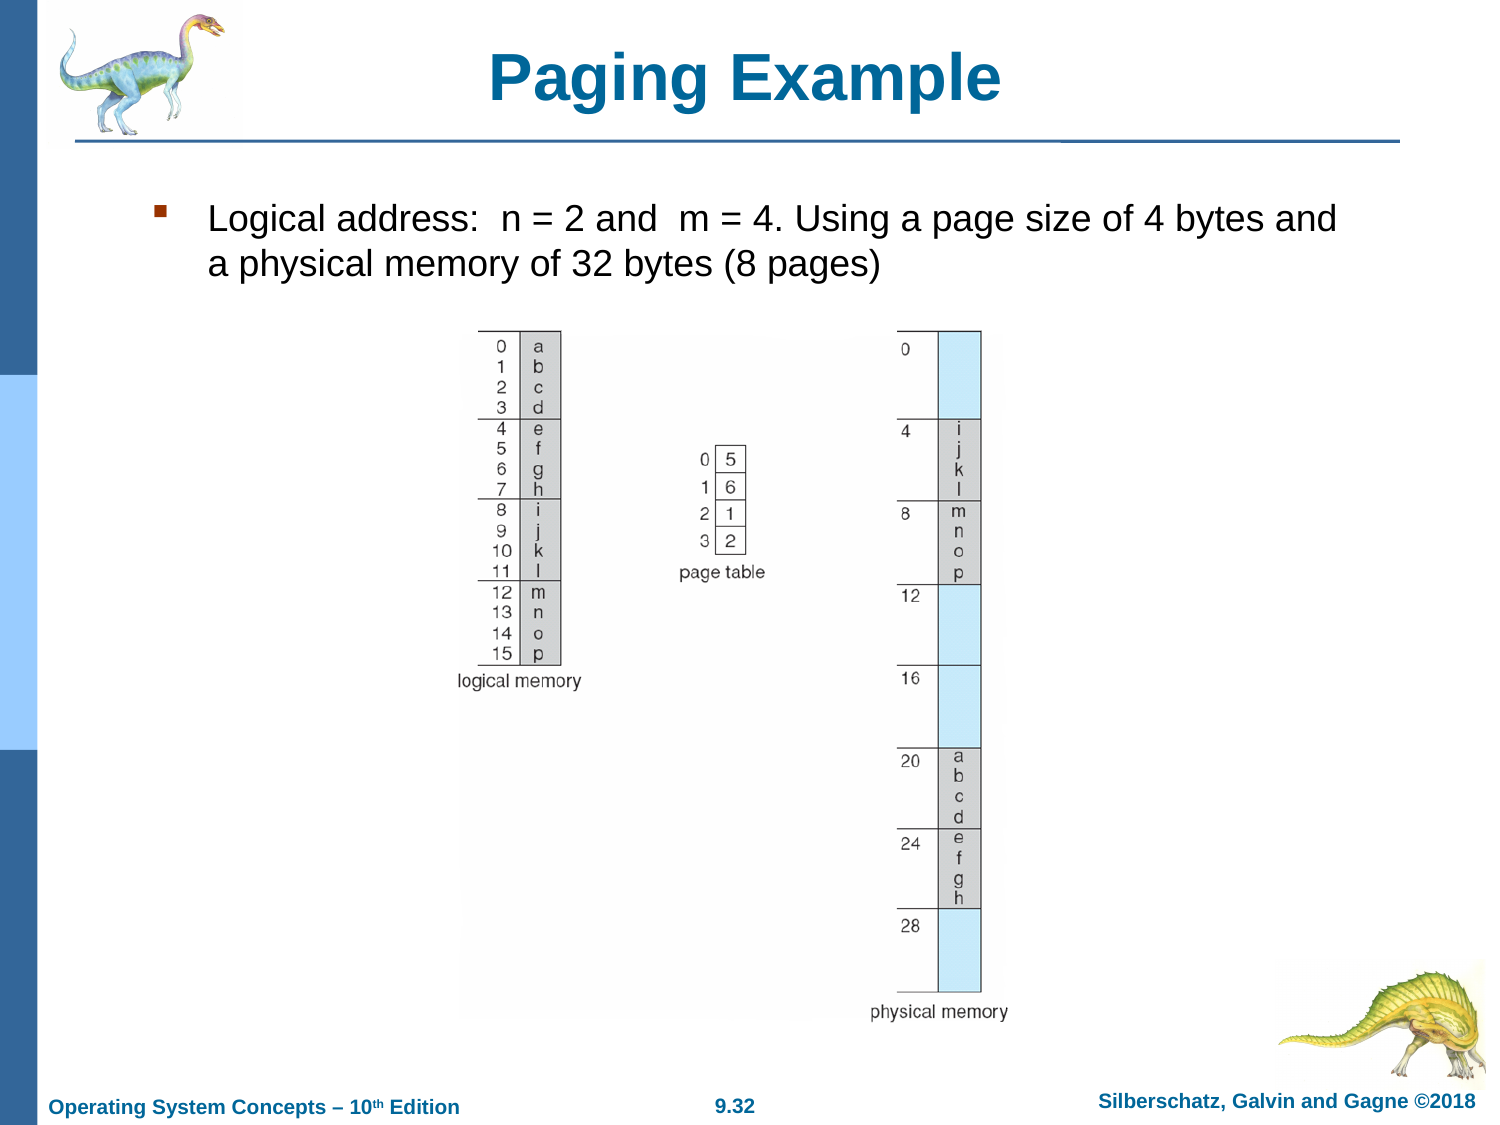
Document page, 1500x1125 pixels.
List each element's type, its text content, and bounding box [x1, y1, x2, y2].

picture [46, 0, 243, 149]
title Paging Example [80, 27, 1431, 122]
list Logical address: n = 2 and m = 4. Using a page size of 4 bytes and a physical memory of 32 bytes (8 pages) [136, 186, 1384, 978]
picture [1275, 959, 1486, 1090]
picture [451, 330, 1008, 1023]
